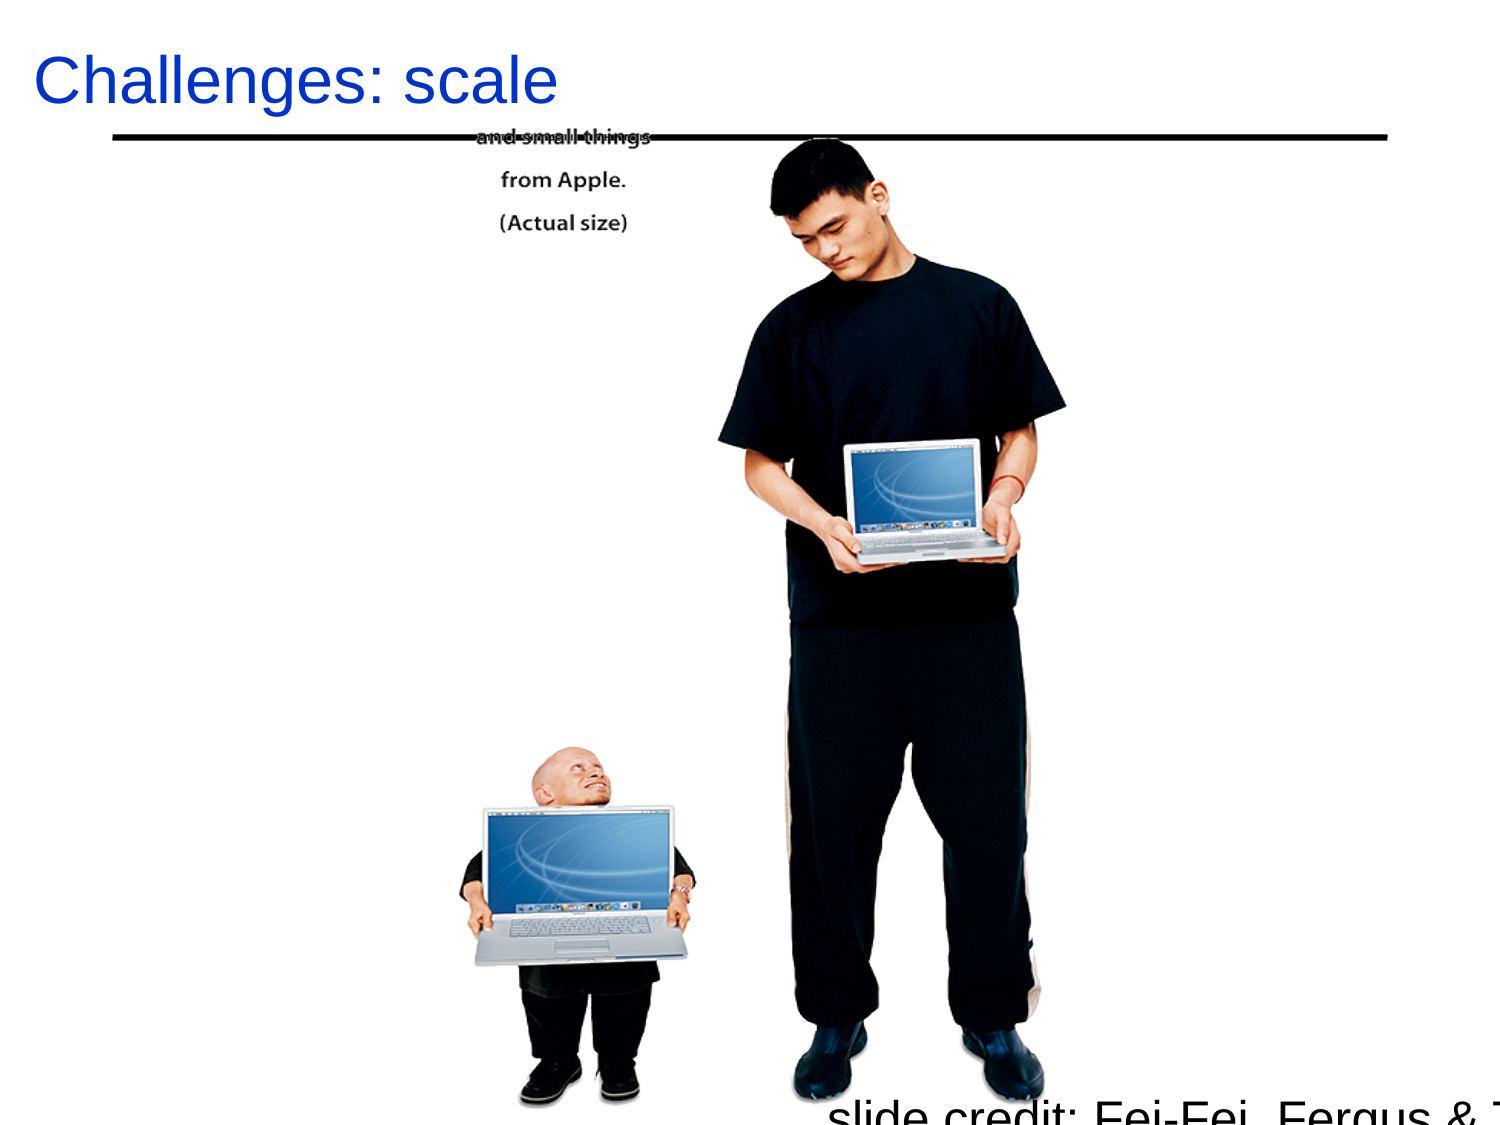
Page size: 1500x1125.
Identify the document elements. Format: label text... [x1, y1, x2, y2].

text_box Challenges: scale [19, 29, 575, 125]
text_box slide credit: Fei-Fei, Fergus & Torralba [812, 1078, 1500, 1125]
picture [449, 124, 1099, 1113]
